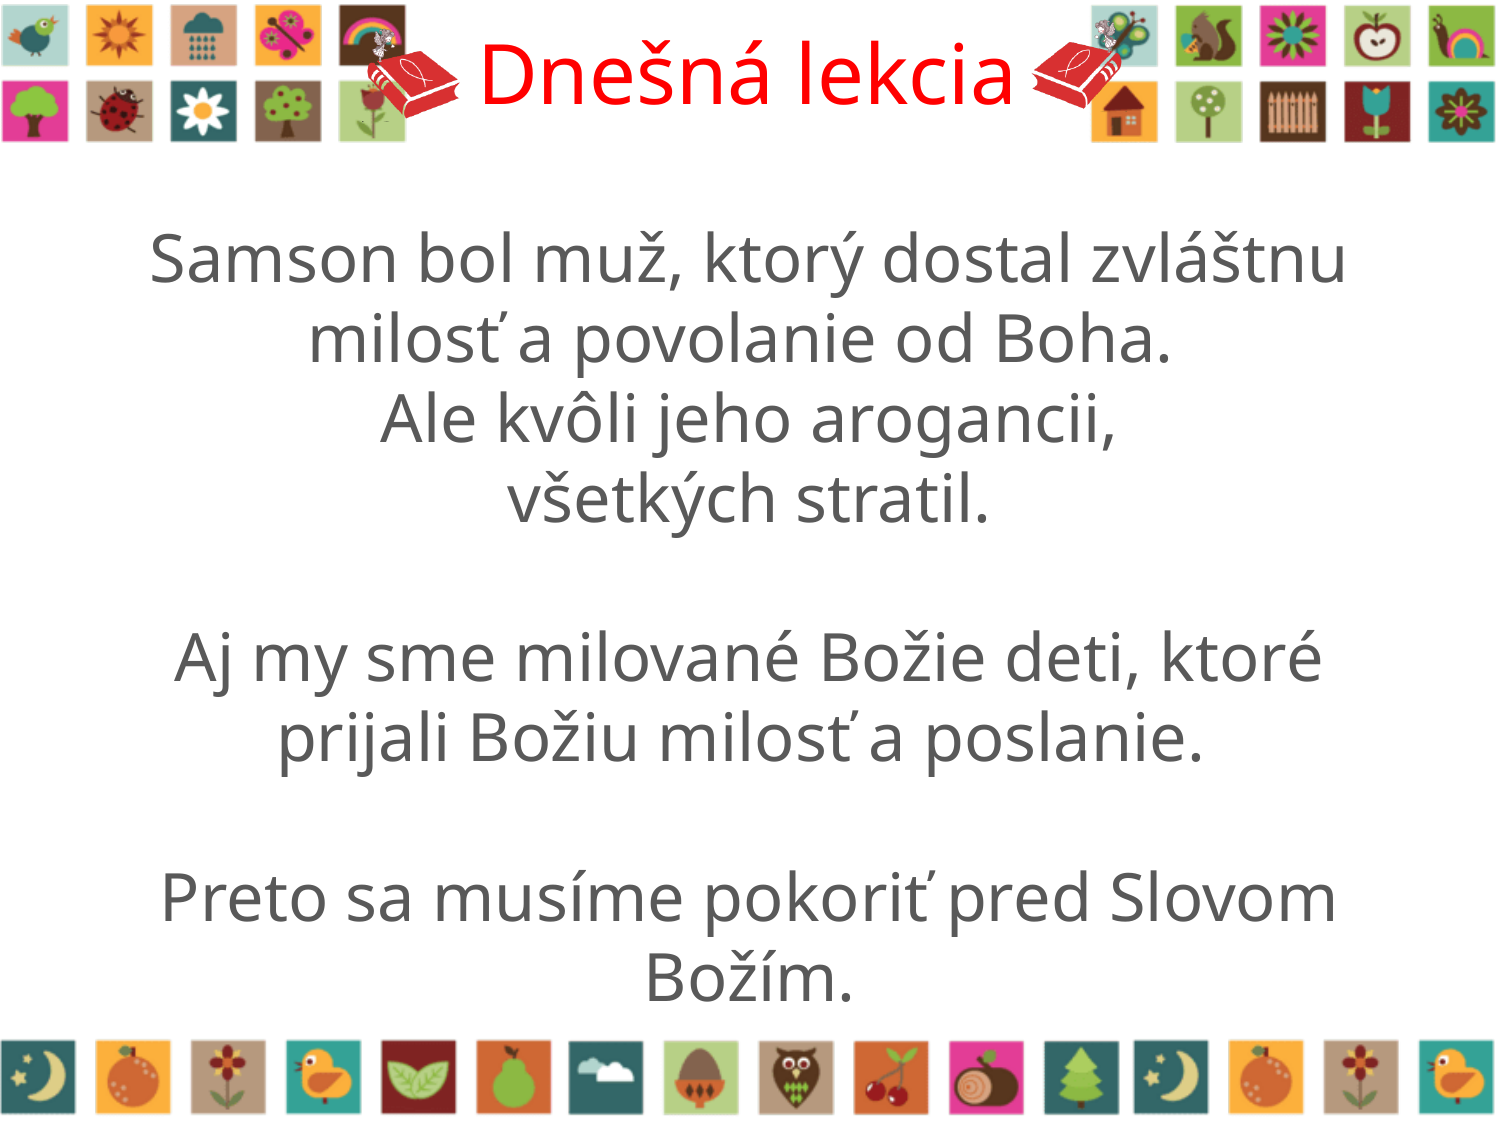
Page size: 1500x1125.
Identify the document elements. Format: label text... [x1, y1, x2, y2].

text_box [0, 1028, 1500, 1118]
text_box Samson bol muž, ktorý dostal zvláštnu milosť a povolanie od Boha. Ale kvôli jeho arogancii, všetkých stratil. Aj my sme milované Božie deti, ktoré prijali Božiu milosť a poslanie. Preto sa musíme pokoriť pred Slovom Božím. [76, 208, 1424, 1023]
picture [0, 3, 492, 150]
text_box Dnešná lekcia [489, 13, 1078, 129]
picture [999, 3, 1500, 150]
